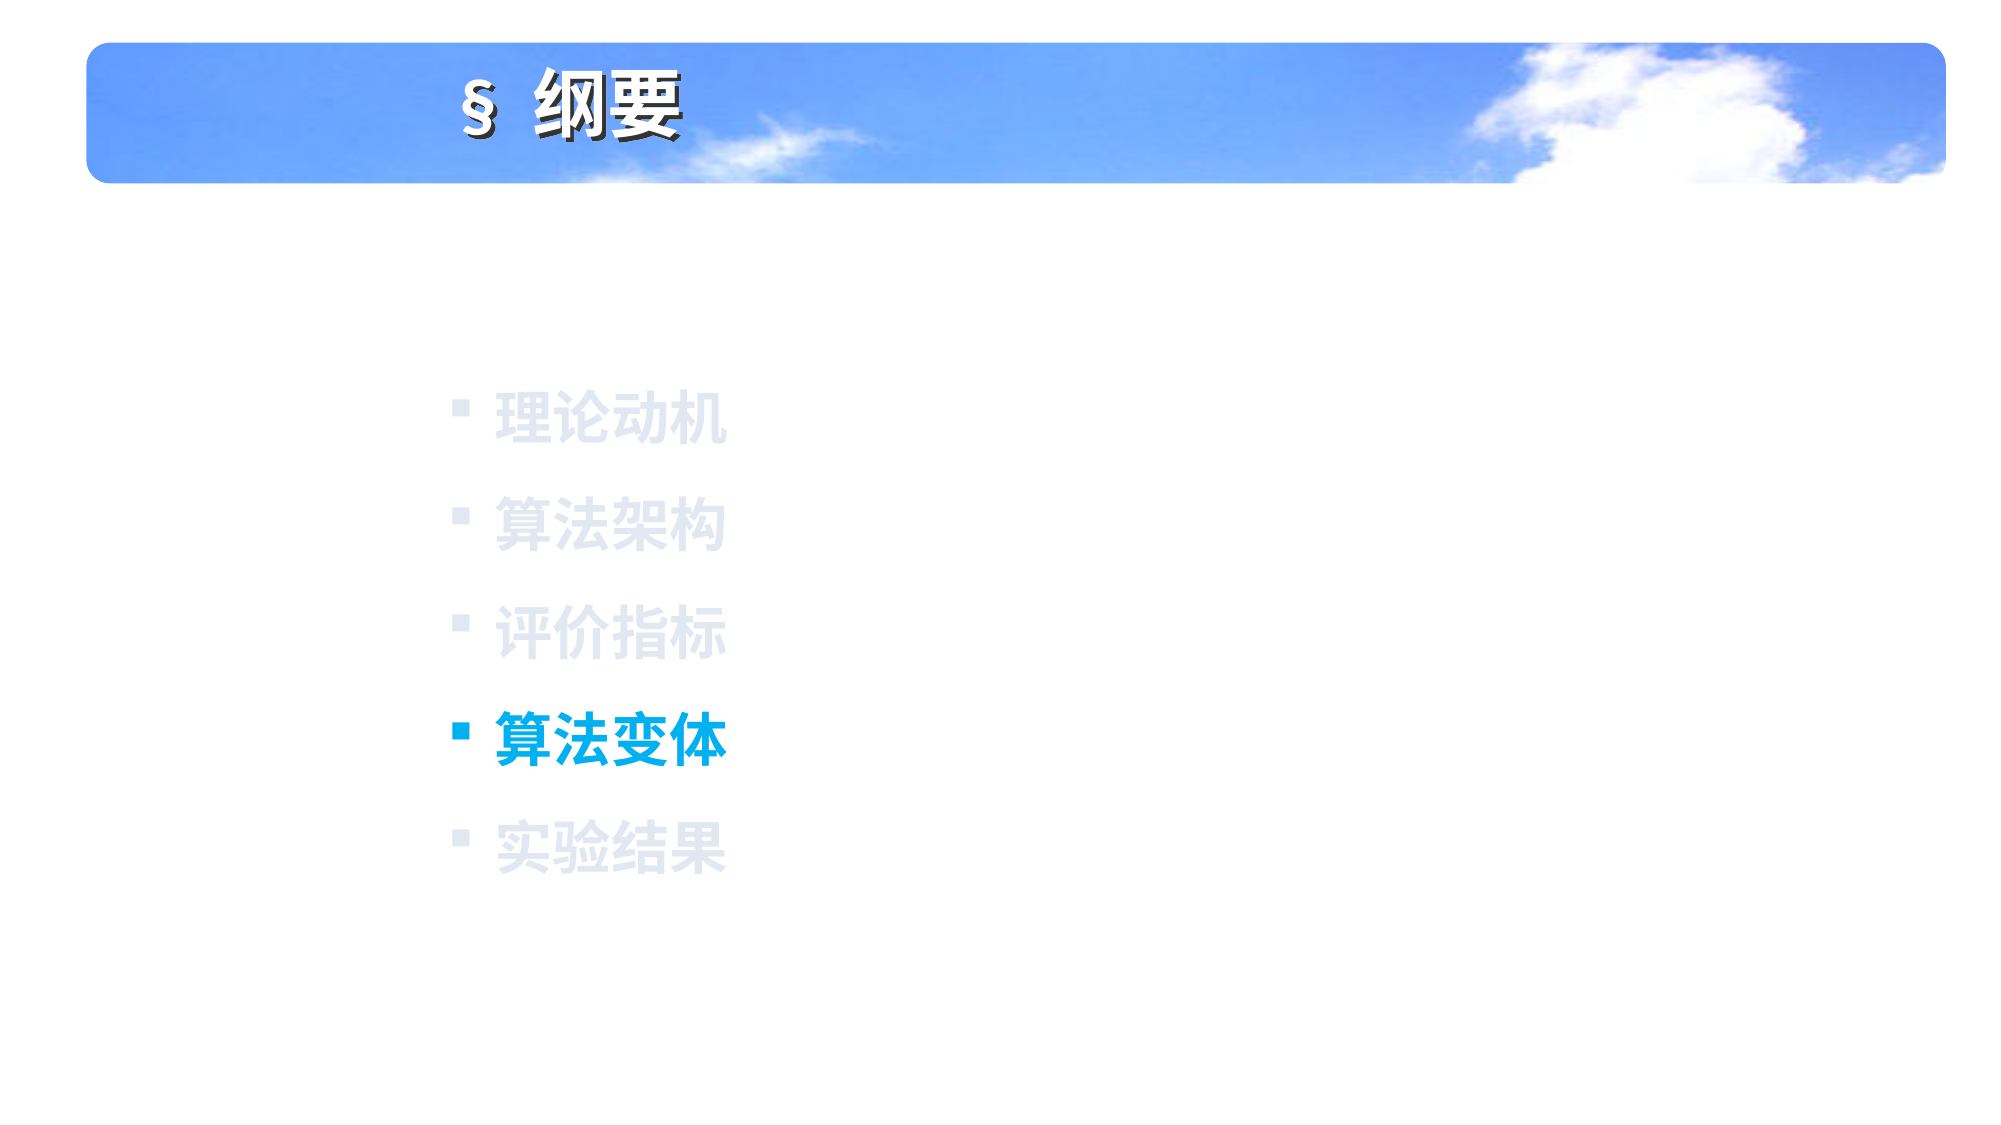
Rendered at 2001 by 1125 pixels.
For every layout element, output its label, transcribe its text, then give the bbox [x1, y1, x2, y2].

text_box 理论动机 算法架构 评价指标 算法变体 实验结果 [432, 373, 1284, 889]
title § 纲要 [444, 42, 1658, 161]
picture [86, 42, 1946, 184]
